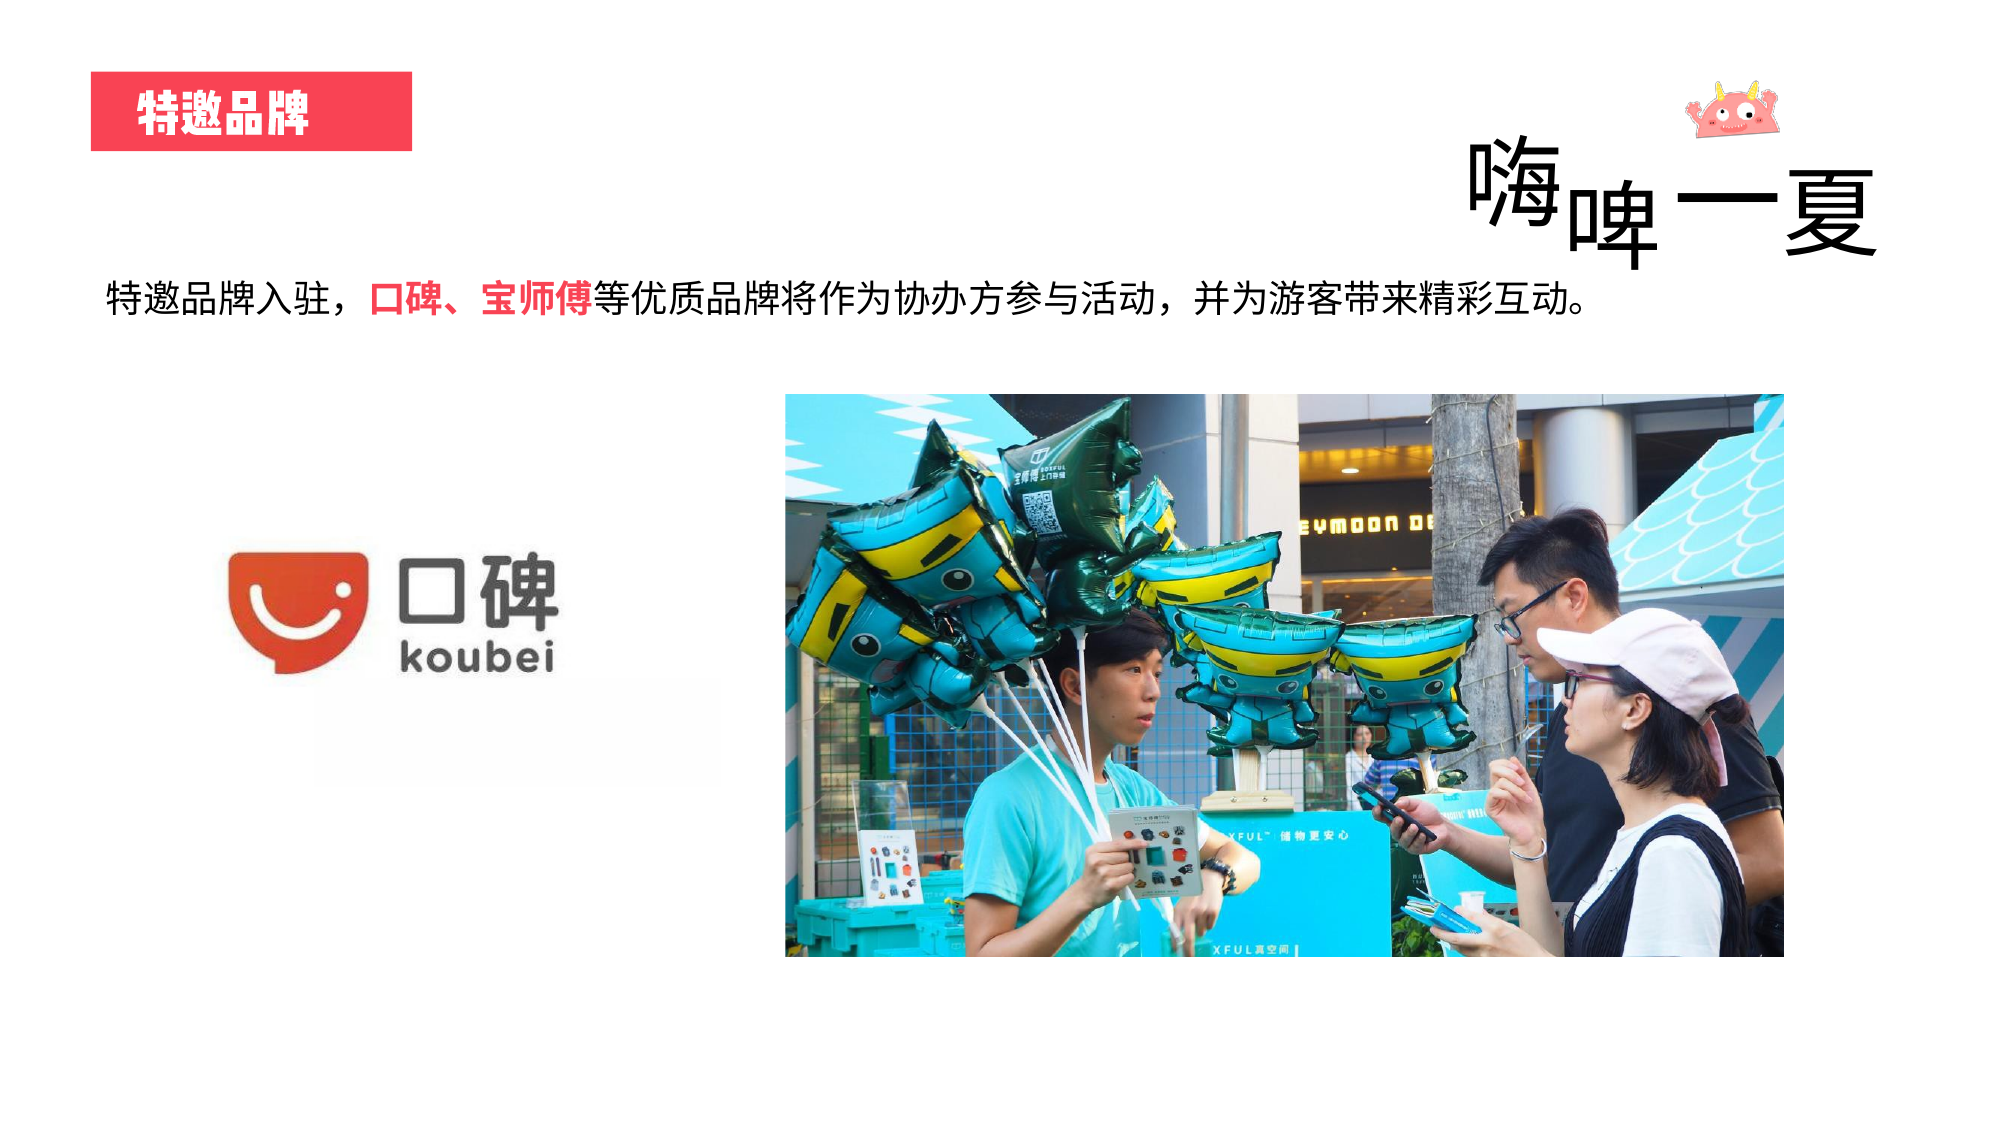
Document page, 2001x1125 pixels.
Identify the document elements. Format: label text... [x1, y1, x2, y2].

text_box [1681, 59, 1784, 163]
text_box [212, 536, 721, 787]
text_box 特邀品牌入驻，口碑、宝师傅等优质品牌将作为协办方参与活动，并为游客带来精彩互动。 [103, 272, 1609, 320]
text_box [90, 71, 413, 152]
text_box 嗨啤一夏 [1461, 30, 1885, 282]
text_box [136, 81, 352, 144]
text_box [785, 394, 1784, 957]
